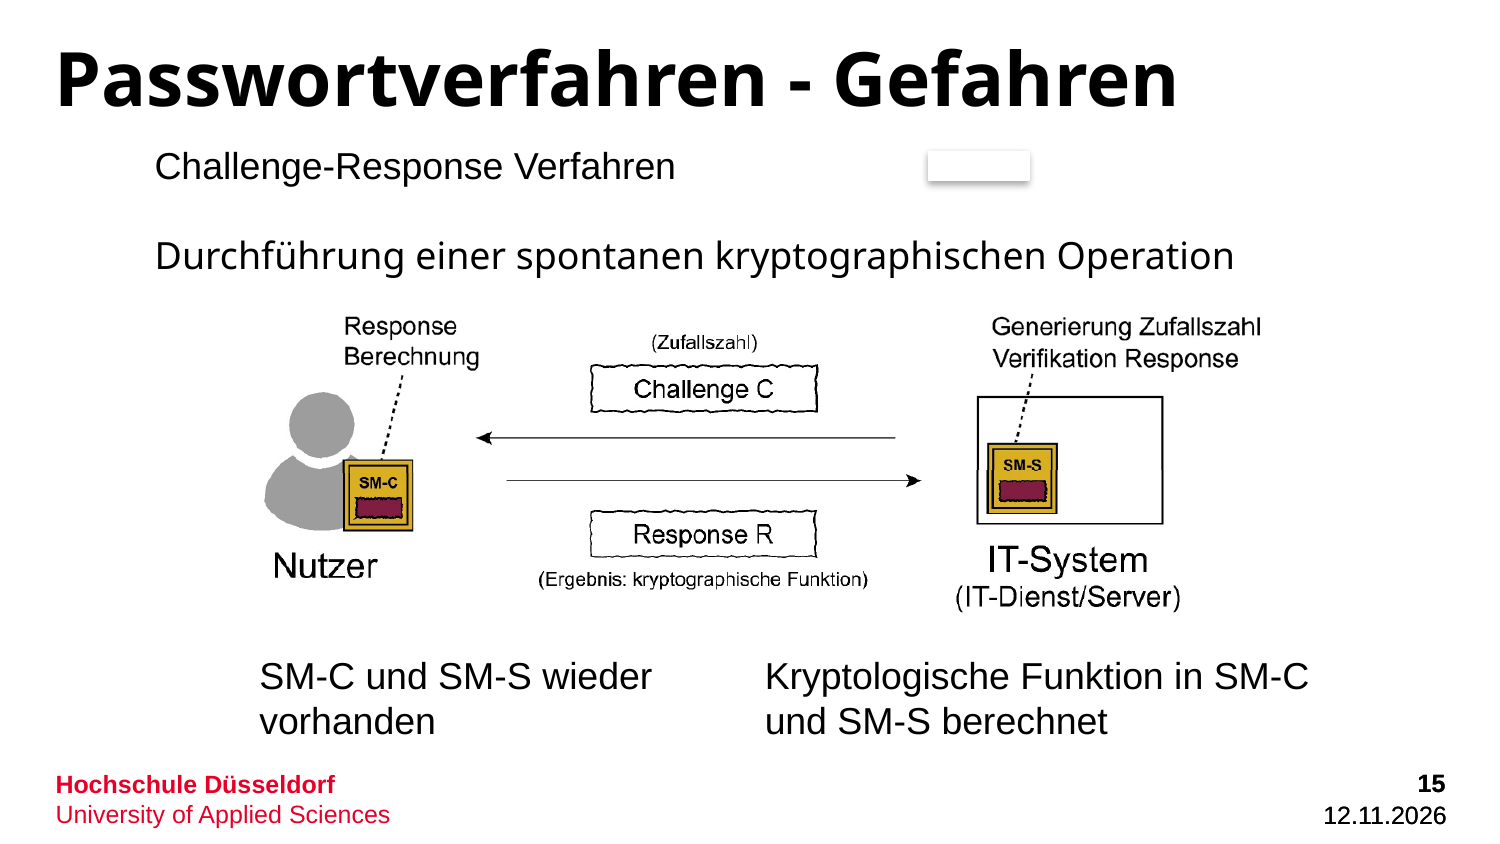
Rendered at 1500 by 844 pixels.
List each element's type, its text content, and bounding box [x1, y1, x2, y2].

title Passwortverfahren - Gefahren [39, 24, 1461, 160]
text_box Challenge-Response Verfahren Durchführung einer spontanen kryptographischen Operation [139, 134, 1381, 330]
picture [244, 276, 1285, 664]
text_box SM-C und SM-S wieder vorhanden [244, 671, 750, 749]
text_box Kryptologische Funktion in SM-C und SM-S berechnet [750, 644, 1348, 749]
text_box 15 [1283, 759, 1461, 815]
text_box 23.09.2022 [1305, 785, 1463, 844]
